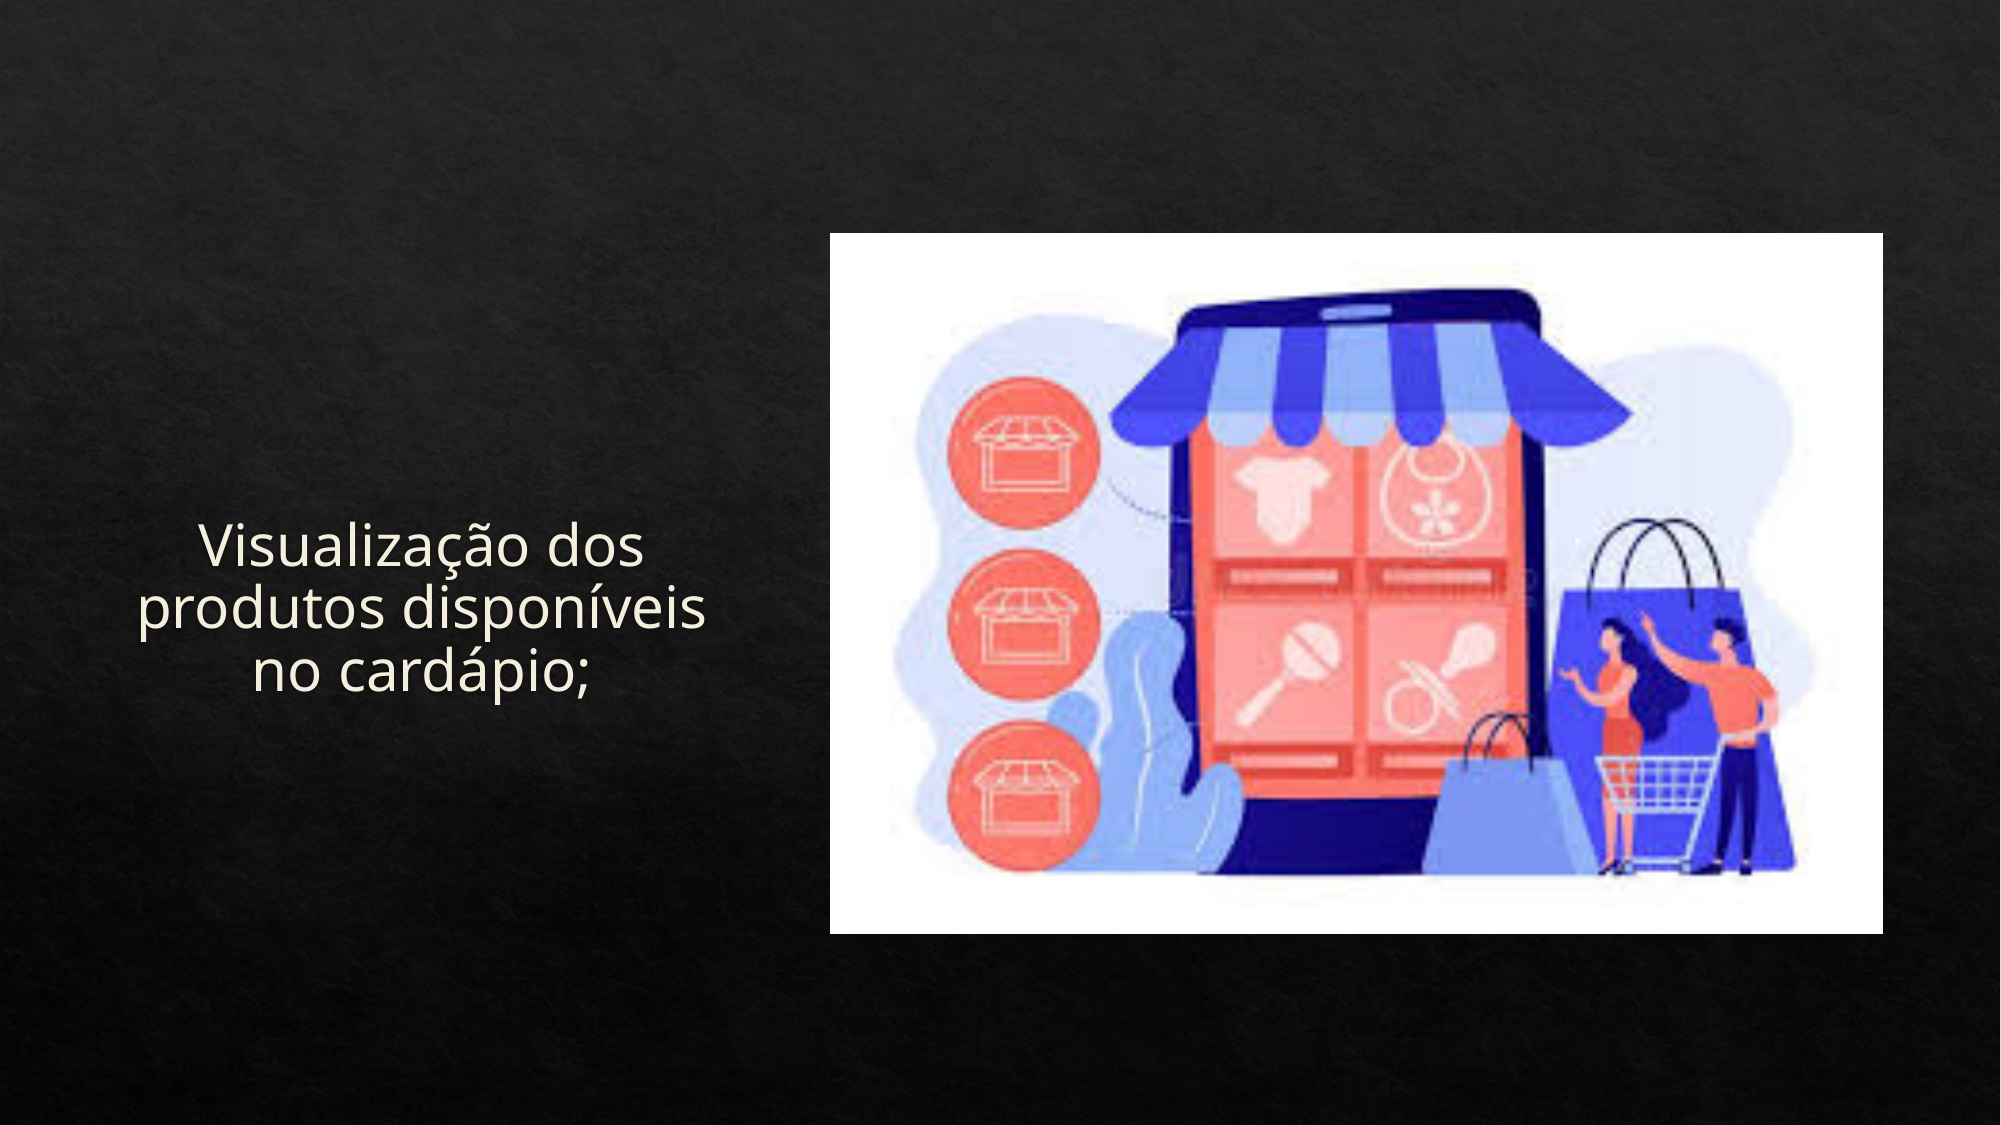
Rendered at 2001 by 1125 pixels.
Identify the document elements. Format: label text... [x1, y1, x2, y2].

title Visualização dos produtos disponíveis no cardápio; [117, 413, 726, 712]
picture [829, 233, 1883, 934]
